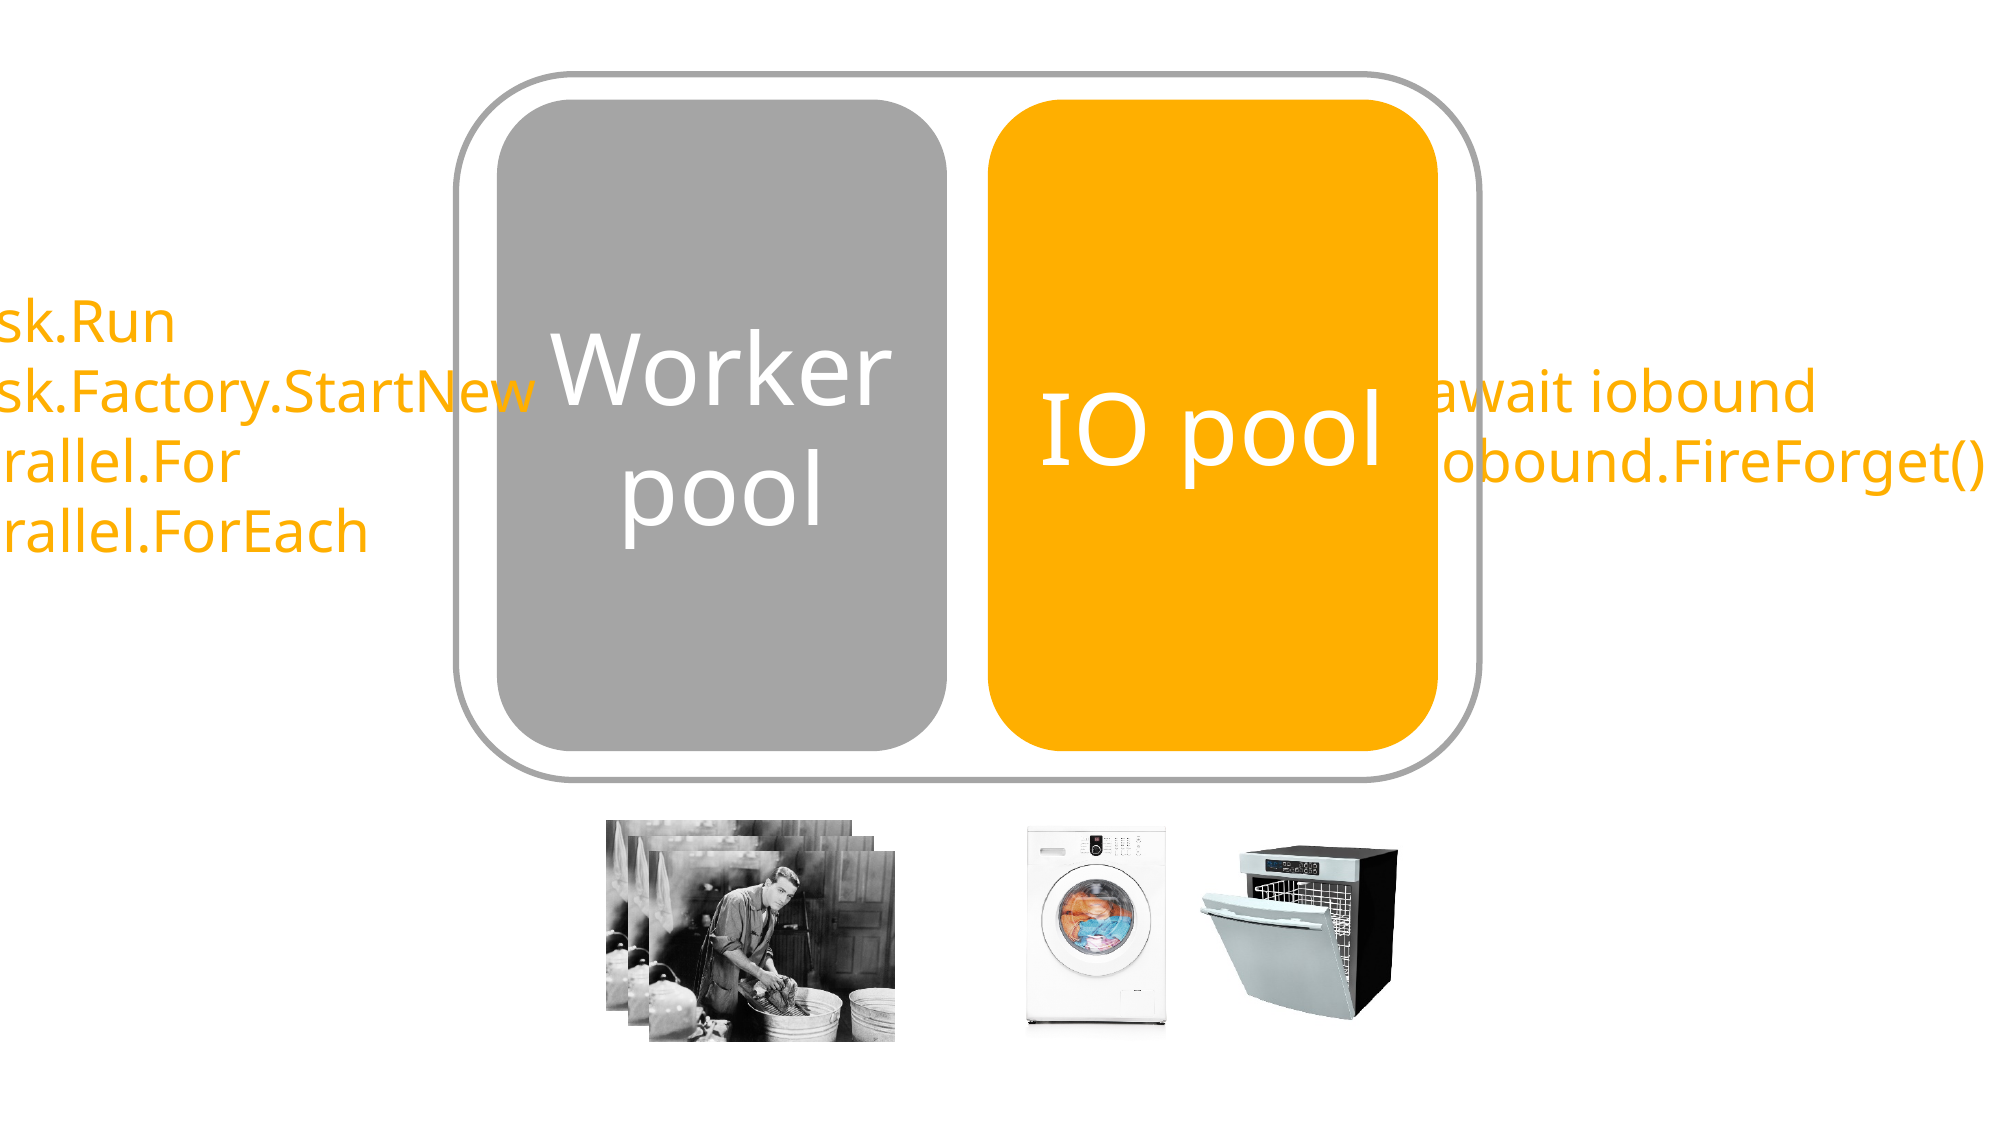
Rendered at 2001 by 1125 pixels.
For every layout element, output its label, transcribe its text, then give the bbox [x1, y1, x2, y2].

picture [606, 820, 895, 1042]
text_box Task.Run Task.Factory.StartNew Parallel.For Parallel.ForEach [0, 276, 454, 572]
picture [1197, 836, 1404, 1026]
picture [1019, 813, 1176, 1042]
text_box [454, 73, 1481, 782]
text_box await iobound iobound.FireForget() [1481, 347, 2000, 502]
